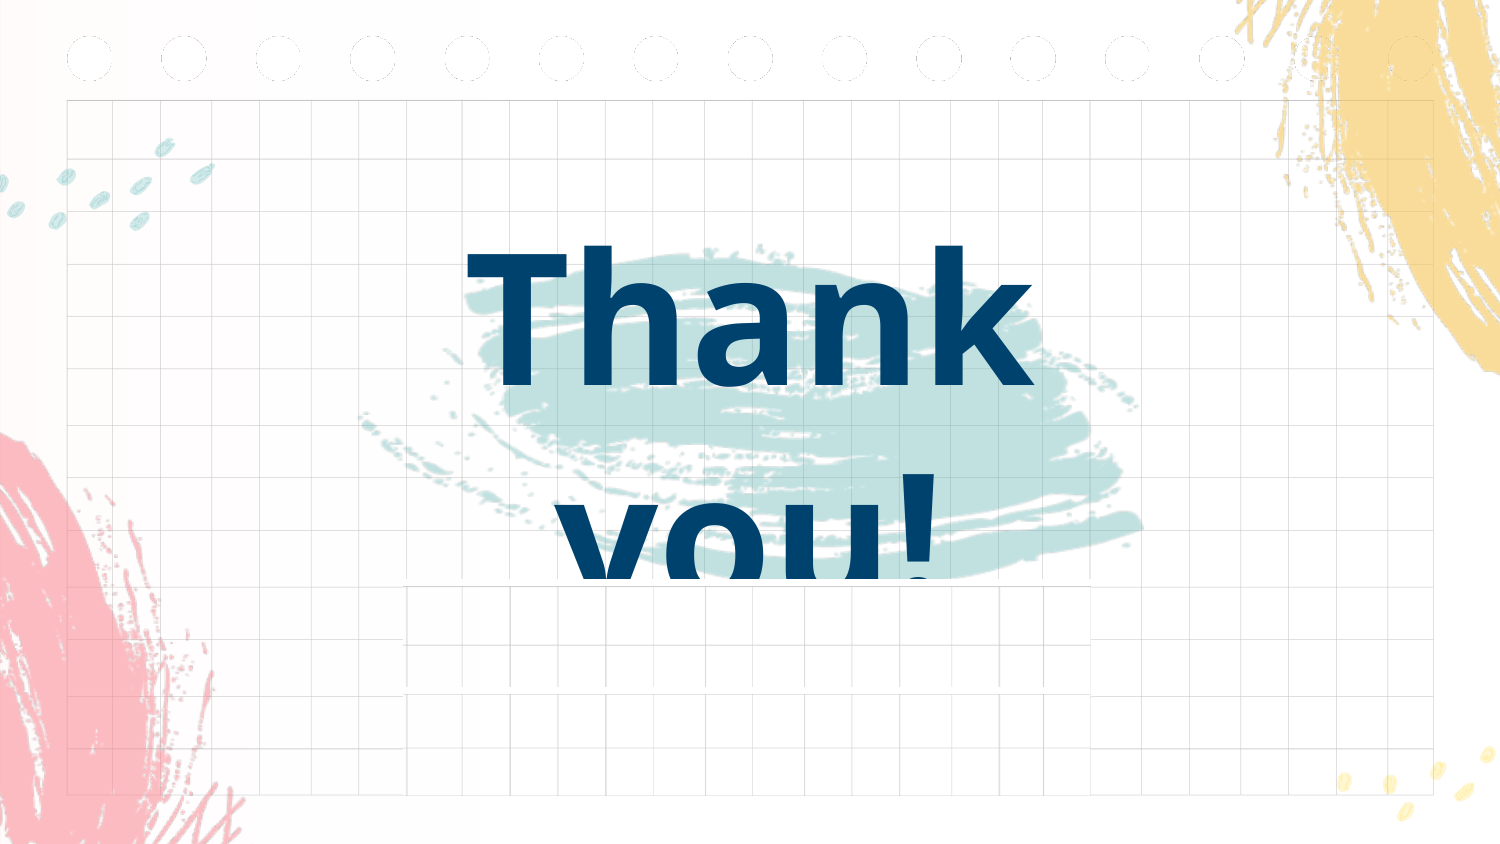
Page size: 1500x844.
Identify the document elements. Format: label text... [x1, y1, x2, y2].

picture [0, 0, 1500, 844]
title Thank you! [935, 308, 1136, 535]
title Thank you! [364, 308, 565, 535]
